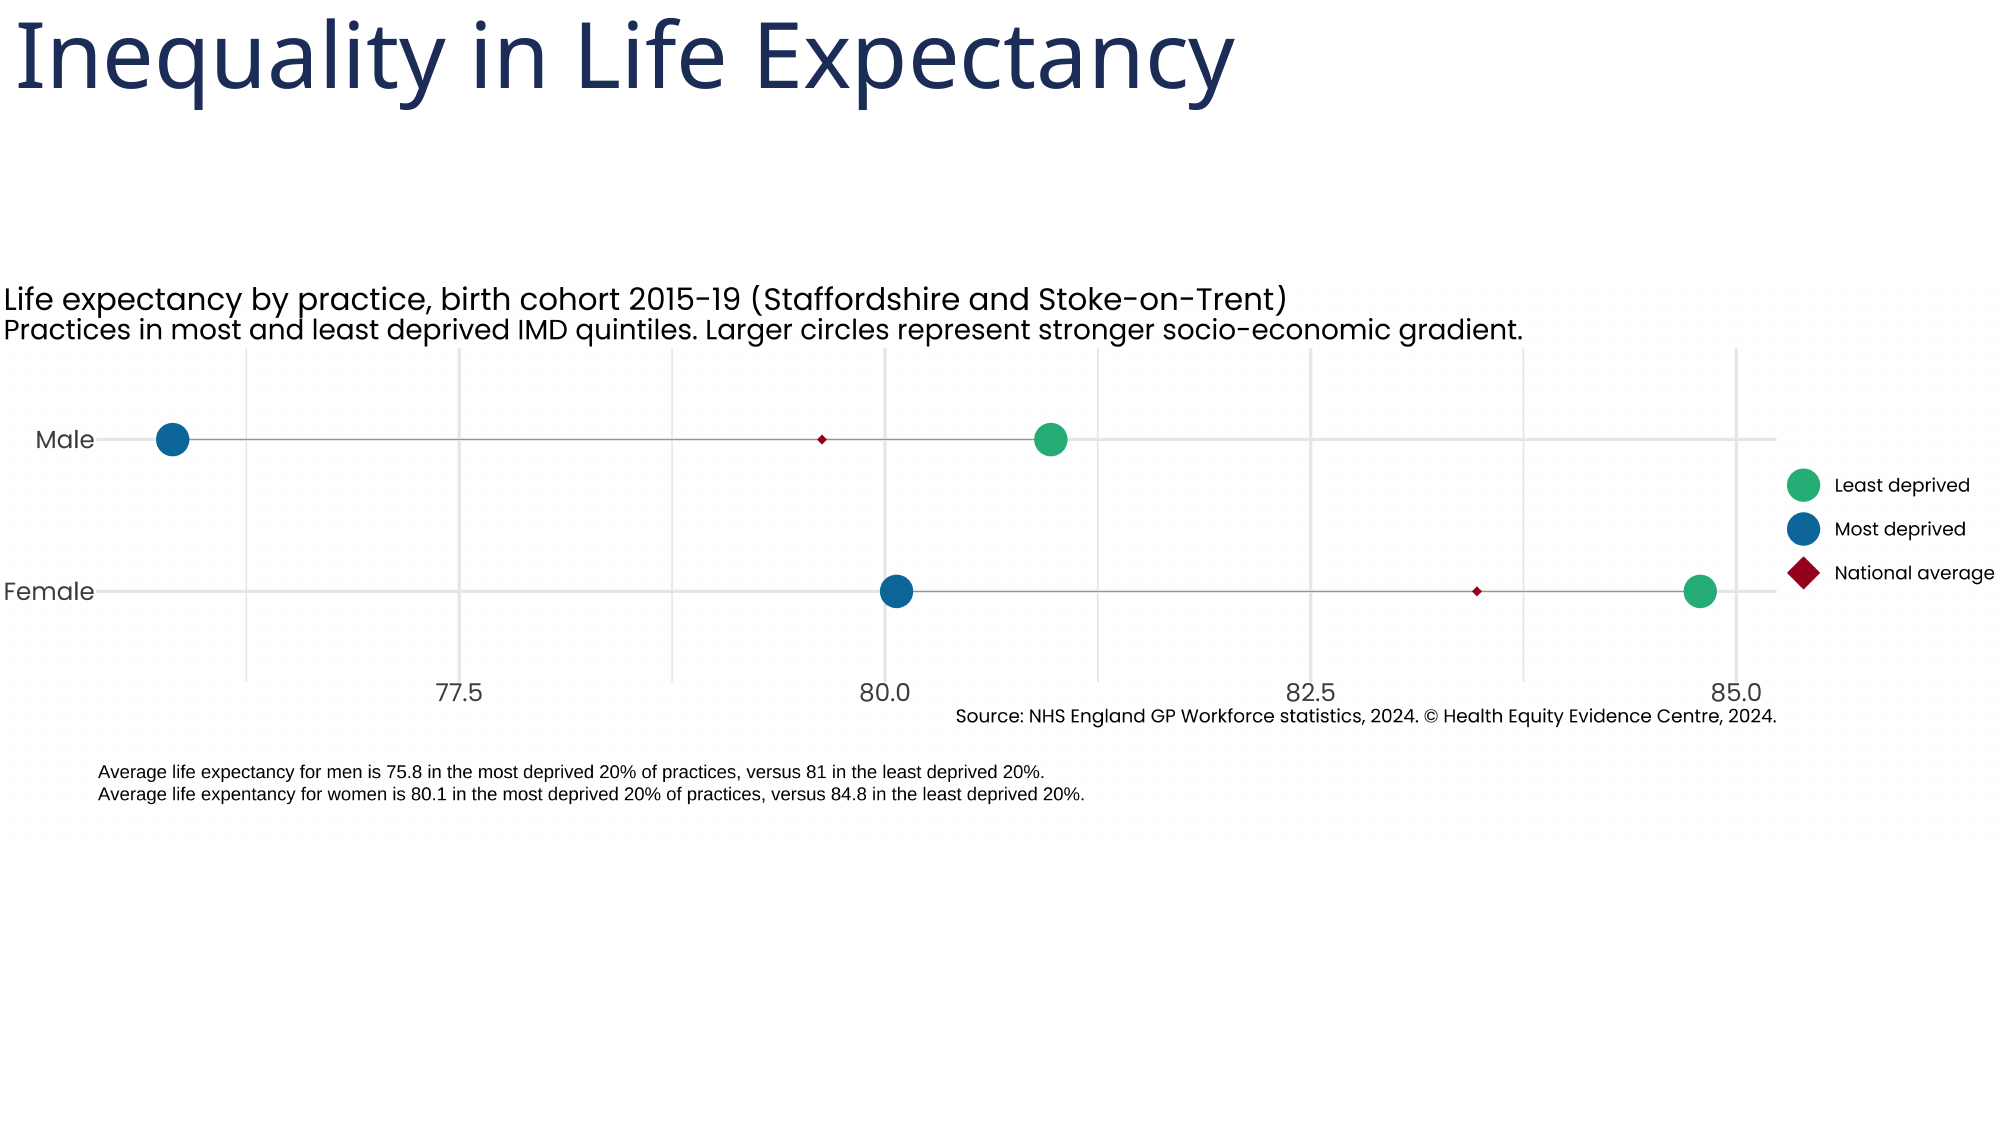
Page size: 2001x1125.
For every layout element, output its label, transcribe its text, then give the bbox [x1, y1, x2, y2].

title Inequality in Life Expectancy [0, 0, 2000, 119]
picture [0, 284, 2000, 843]
